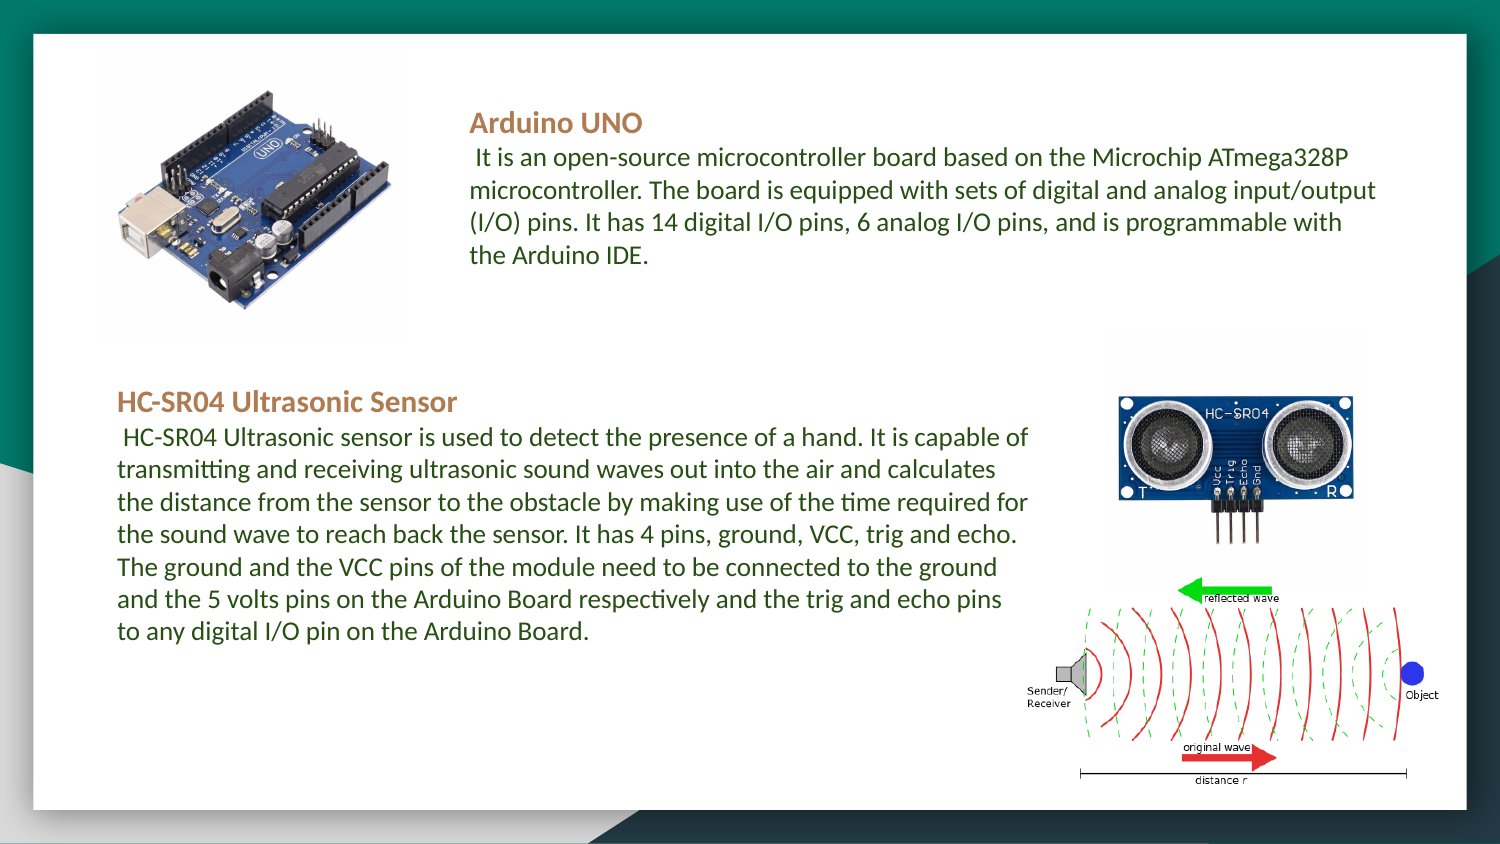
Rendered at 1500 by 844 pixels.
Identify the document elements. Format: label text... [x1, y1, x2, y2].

picture [1026, 328, 1446, 794]
text_box Arduino UNO It is an open-source microcontroller board based on the Microchip ATmega328P microcontroller. The board is equipped with sets of digital and analog input/output (I/O) pins. It has 14 digital I/O pins, 6 analog I/O pins, and is programmable with the Arduino IDE. [454, 87, 1397, 285]
text_box HC-SR04 Ultrasonic Sensor HC-SR04 Ultrasonic sensor is used to detect the presence of a hand. It is capable of transmitting and receiving ultrasonic sound waves out into the air and calculates the distance from the sensor to the obstacle by making use of the time required for the sound wave to reach back the sensor. It has 4 pins, ground, VCC, trig and echo. The ground and the VCC pins of the module need to be connected to the ground and the 5 volts pins on the Arduino Board respectively and the trig and echo pins to any digital I/O pin on the Arduino Board. [102, 366, 1045, 727]
picture [101, 43, 402, 344]
